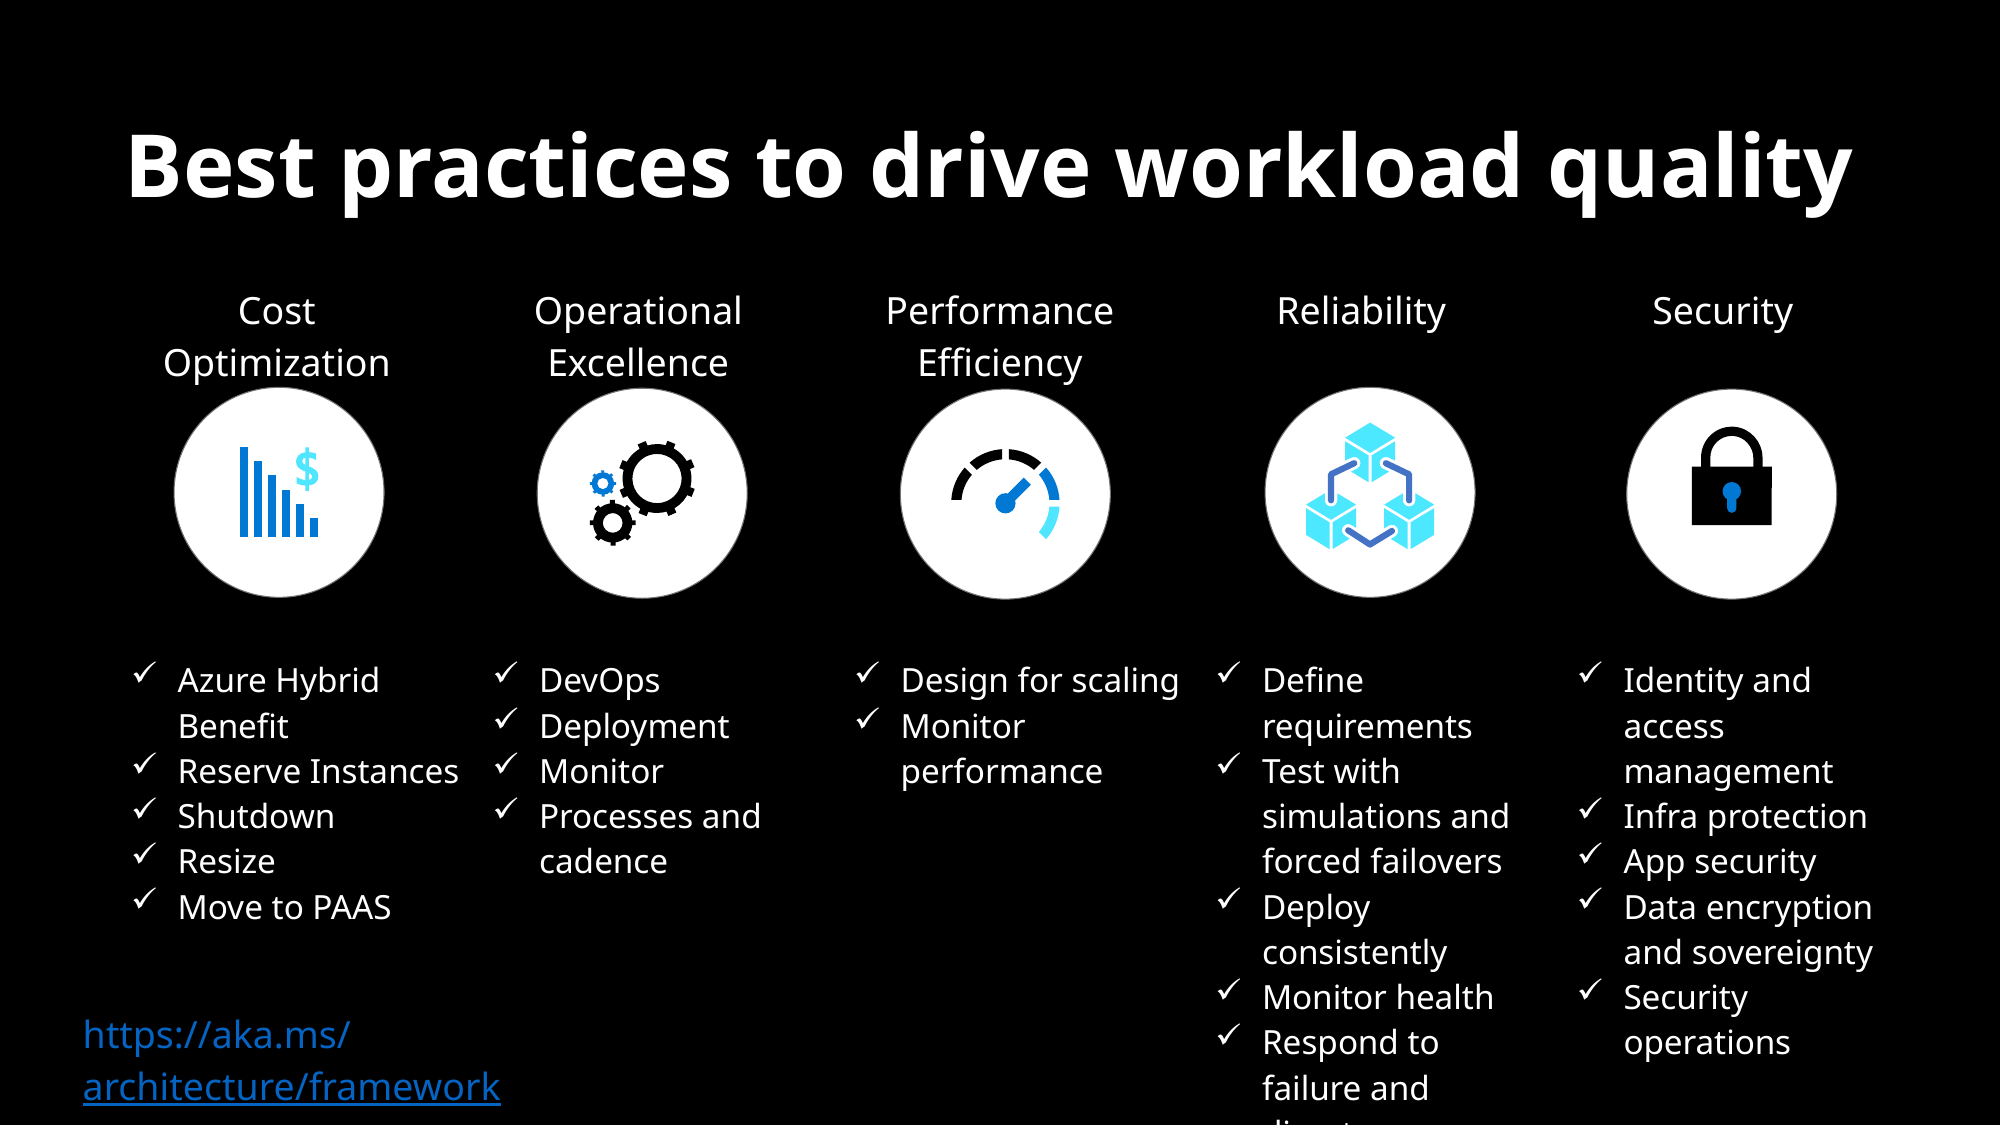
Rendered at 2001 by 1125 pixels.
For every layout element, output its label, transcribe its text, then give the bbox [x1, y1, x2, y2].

table_header Operational Excellence [458, 277, 819, 383]
table_header Azure Hybrid Benefit Reserve Instances Shutdown Resize Move to PAAS [116, 650, 477, 1104]
table_header Security [1542, 277, 1904, 383]
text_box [1295, 411, 1446, 562]
picture [239, 447, 319, 538]
text_box [536, 387, 748, 599]
table_header Cost Optimization [96, 277, 458, 383]
text_box [173, 386, 385, 598]
text_box https://aka.ms/architecture/framework [67, 1004, 749, 1121]
table_header Performance Efficiency [819, 277, 1181, 383]
text_box [1302, 386, 1438, 411]
picture [1691, 426, 1772, 562]
picture [951, 449, 1060, 540]
table_header Design for scaling Monitor performance [839, 650, 1200, 1104]
table_header Reliability [1181, 277, 1542, 383]
text_box [1264, 418, 1476, 598]
table_header Identity and access management Infra protection App security Data encryption and sovereignty Security operations [1562, 650, 1923, 1104]
text_box [899, 388, 1111, 600]
table_header DevOps Deployment Monitor Processes and cadence [477, 650, 839, 1104]
picture [589, 440, 695, 546]
table_header Define requirements Test with simulations and forced failovers Deploy consistently Monitor health Respond to failure and disaster [1200, 650, 1562, 1104]
title Best practices to drive workload quality [109, 104, 1970, 227]
text_box [1626, 388, 1838, 600]
